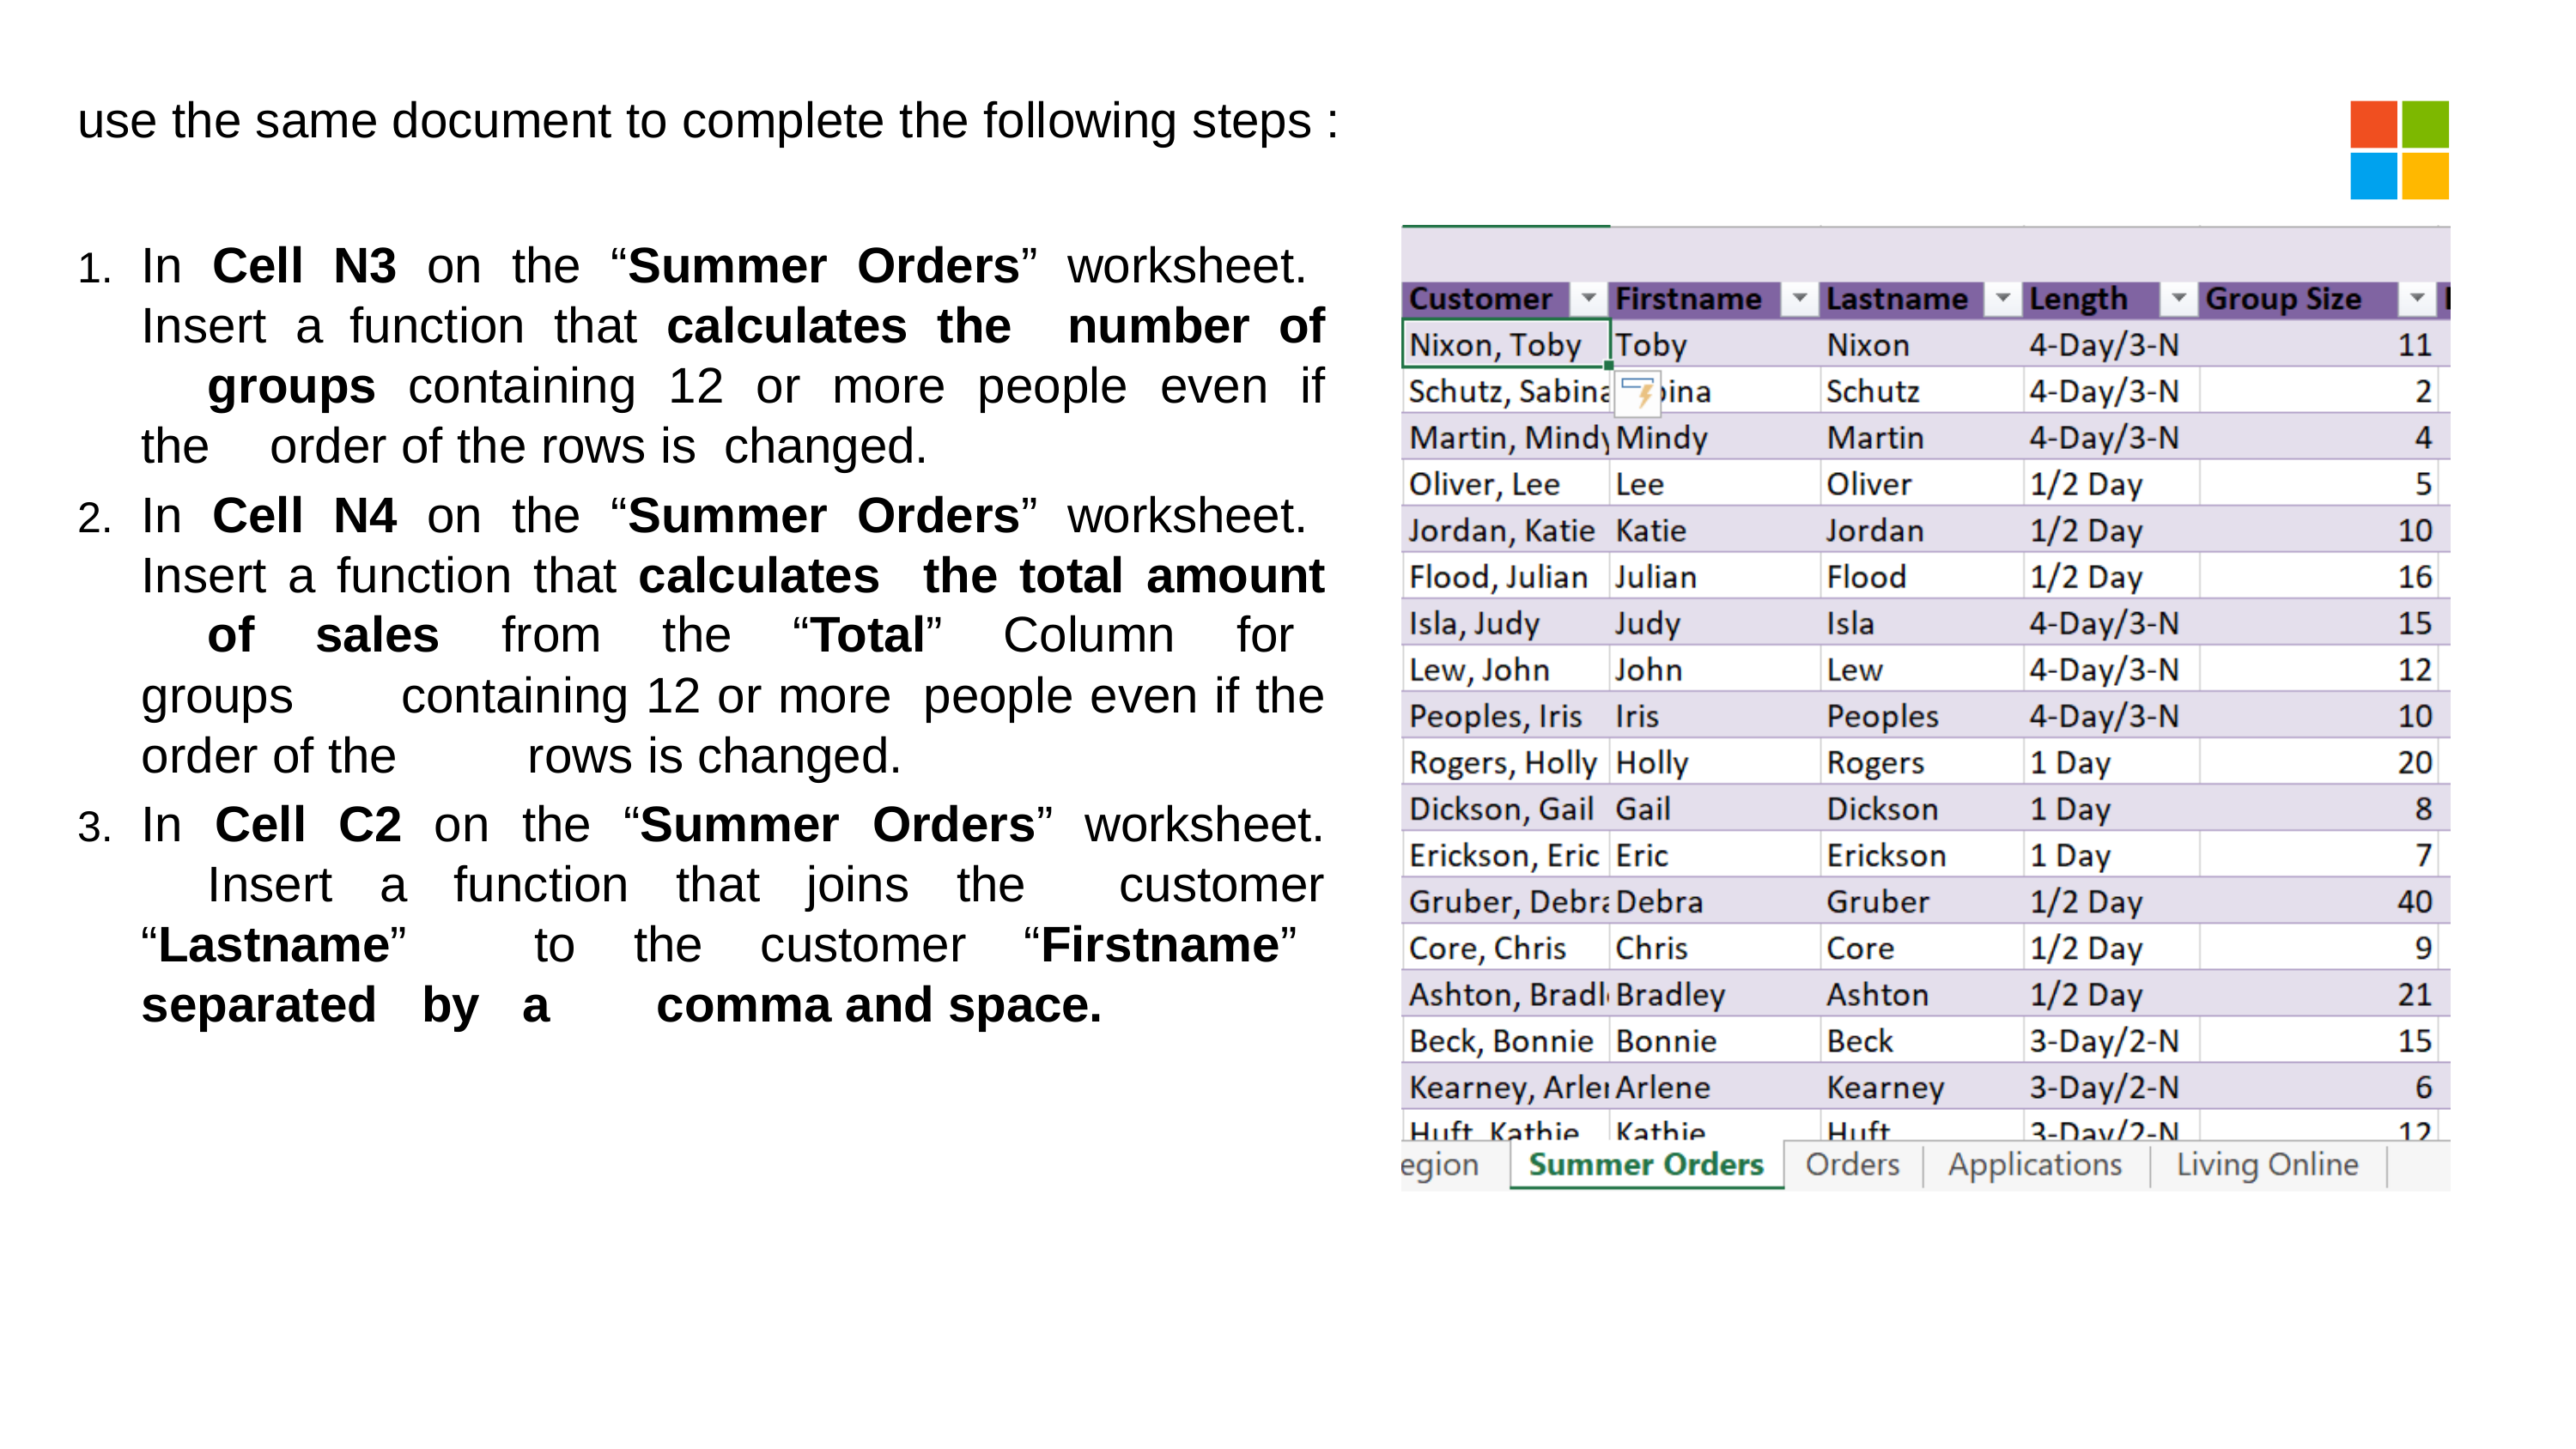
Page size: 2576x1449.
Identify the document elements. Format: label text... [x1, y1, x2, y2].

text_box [2350, 100, 2450, 200]
text_box use the same document to complete the following steps : In Cell N3 on the “Summer Orders” worksheet. Insert a function that calculates the number of groups containing 12 or more people even if the order of the rows is changed. In Cell N4 on the “Summer Orders” worksheet. Insert a function that calculates the total amount of sales from the “Total” Column for groups containing 12 or more people even if the order of the rows is changed. In Cell C2 on the “Summer Orders” worksheet. Insert a function that joins the customer “Lastname” to the customer “Firstname” separated by a comma and space. [75, 86, 1342, 1032]
picture [1400, 225, 2451, 1191]
